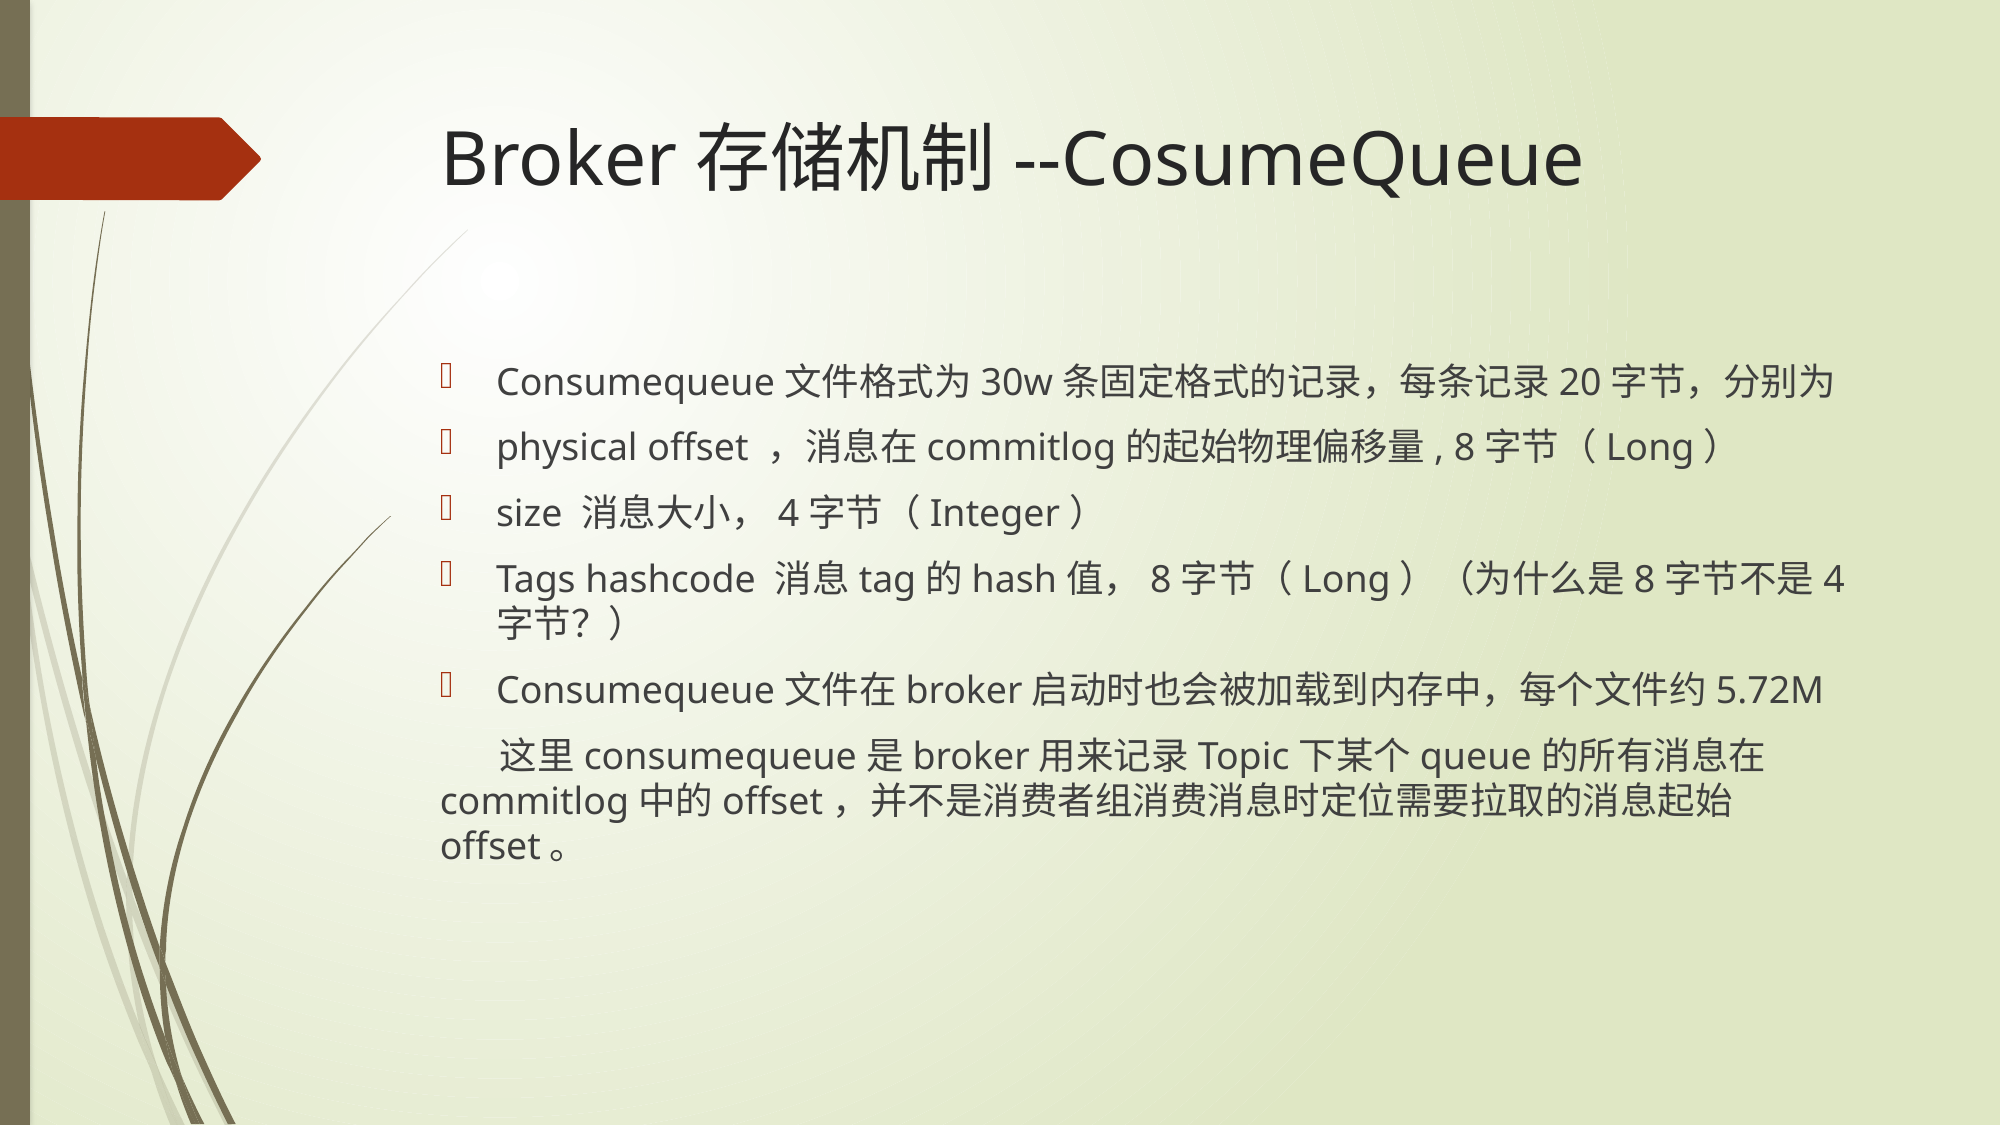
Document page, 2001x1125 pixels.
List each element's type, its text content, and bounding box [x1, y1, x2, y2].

title Broker存储机制--CosumeQueue [425, 102, 1888, 313]
list Consumequeue文件格式为30w条固定格式的记录，每条记录20字节，分别为 physical offset ，消息在commitlog的起始物理偏移量, 8字节（Long） size 消息大小，4字节（Integer） Tags hashcode 消息tag的hash值，8字节（Long）（为什么是8字节不是4字节？） Consumequeue文件在broker启动时也会被加载到内存中，每个文件约5.72M 这里consumequeue是broker用来记录Topic下某个queue的所有消息在 commitlog中的offset，并不是消费者组消费消息时定位需要拉取的消息起始 offset。 [424, 350, 1888, 970]
